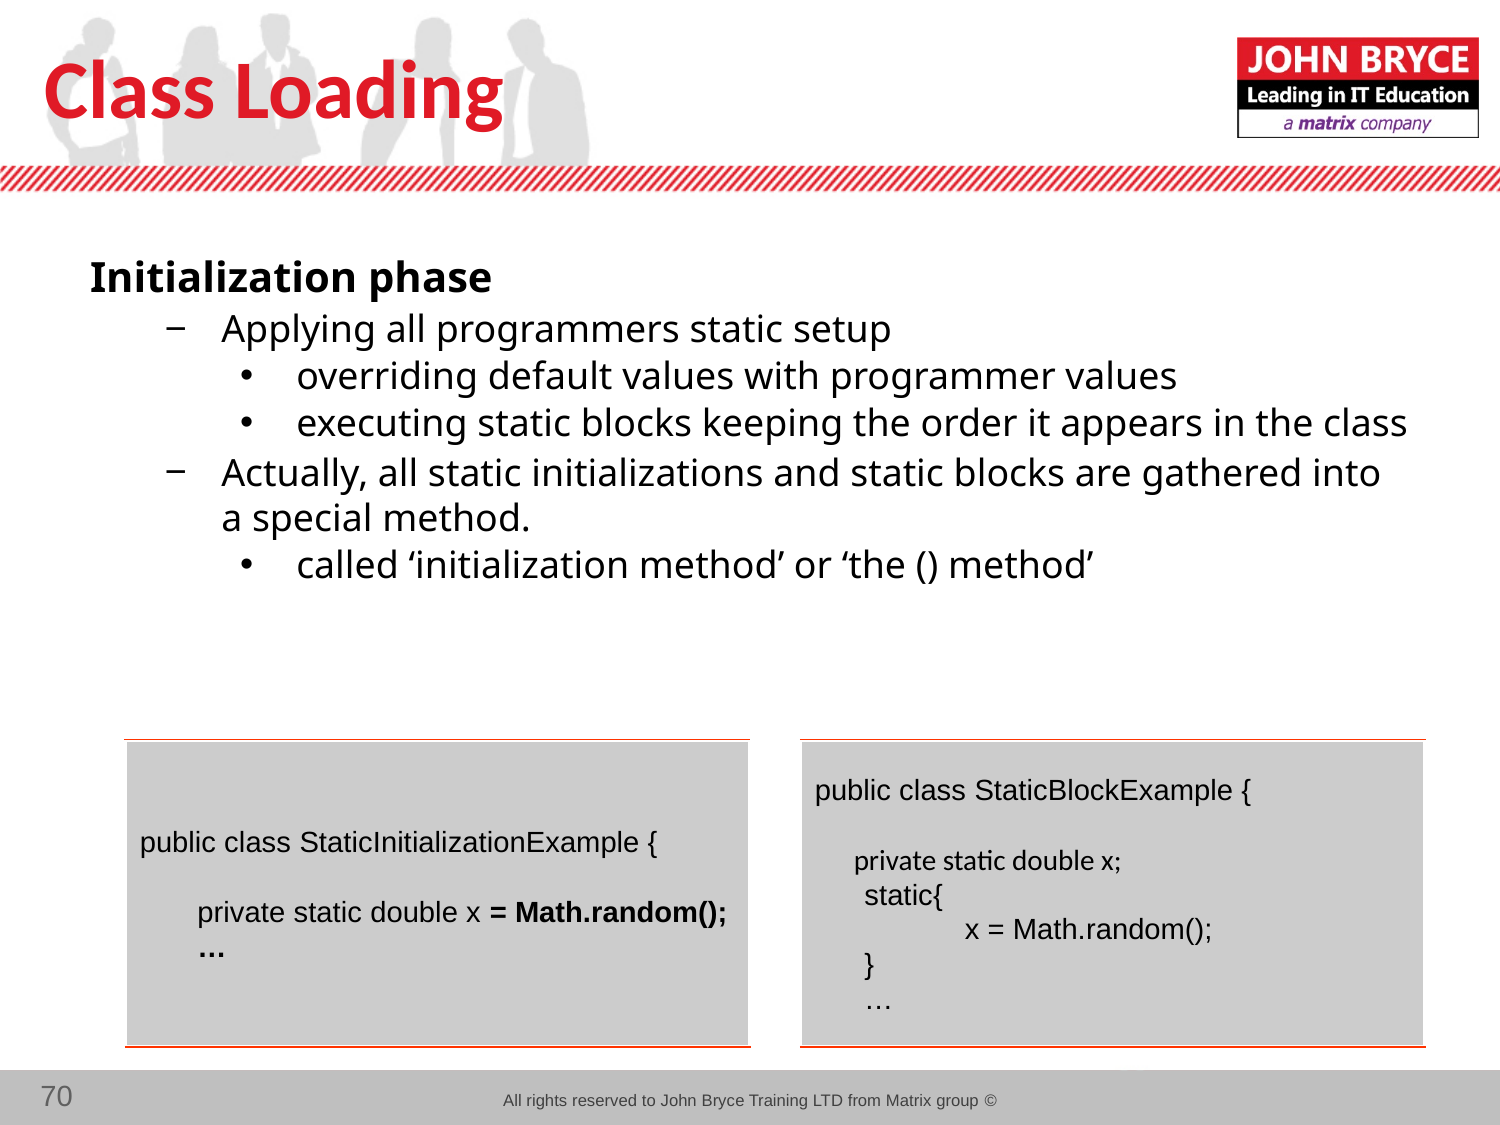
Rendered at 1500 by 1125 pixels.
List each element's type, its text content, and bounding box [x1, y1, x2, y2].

text_box public class StaticBlockExample { private static double x; static{ x = Math.random(); } … [798, 745, 1427, 1049]
picture [0, 0, 1500, 1070]
text_box public class StaticInitializationExample { private static double x = Math.random(); … [123, 738, 752, 1049]
list Initialization phase Applying all programmers static setup overriding default values with programmer values executing static blocks keeping the order it appears in the class Actually, all static initializations and static blocks are gathered into a special method. called ‘initialization method’ or ‘the () method’ [75, 243, 1425, 1047]
title Class Loading [29, 21, 1235, 150]
